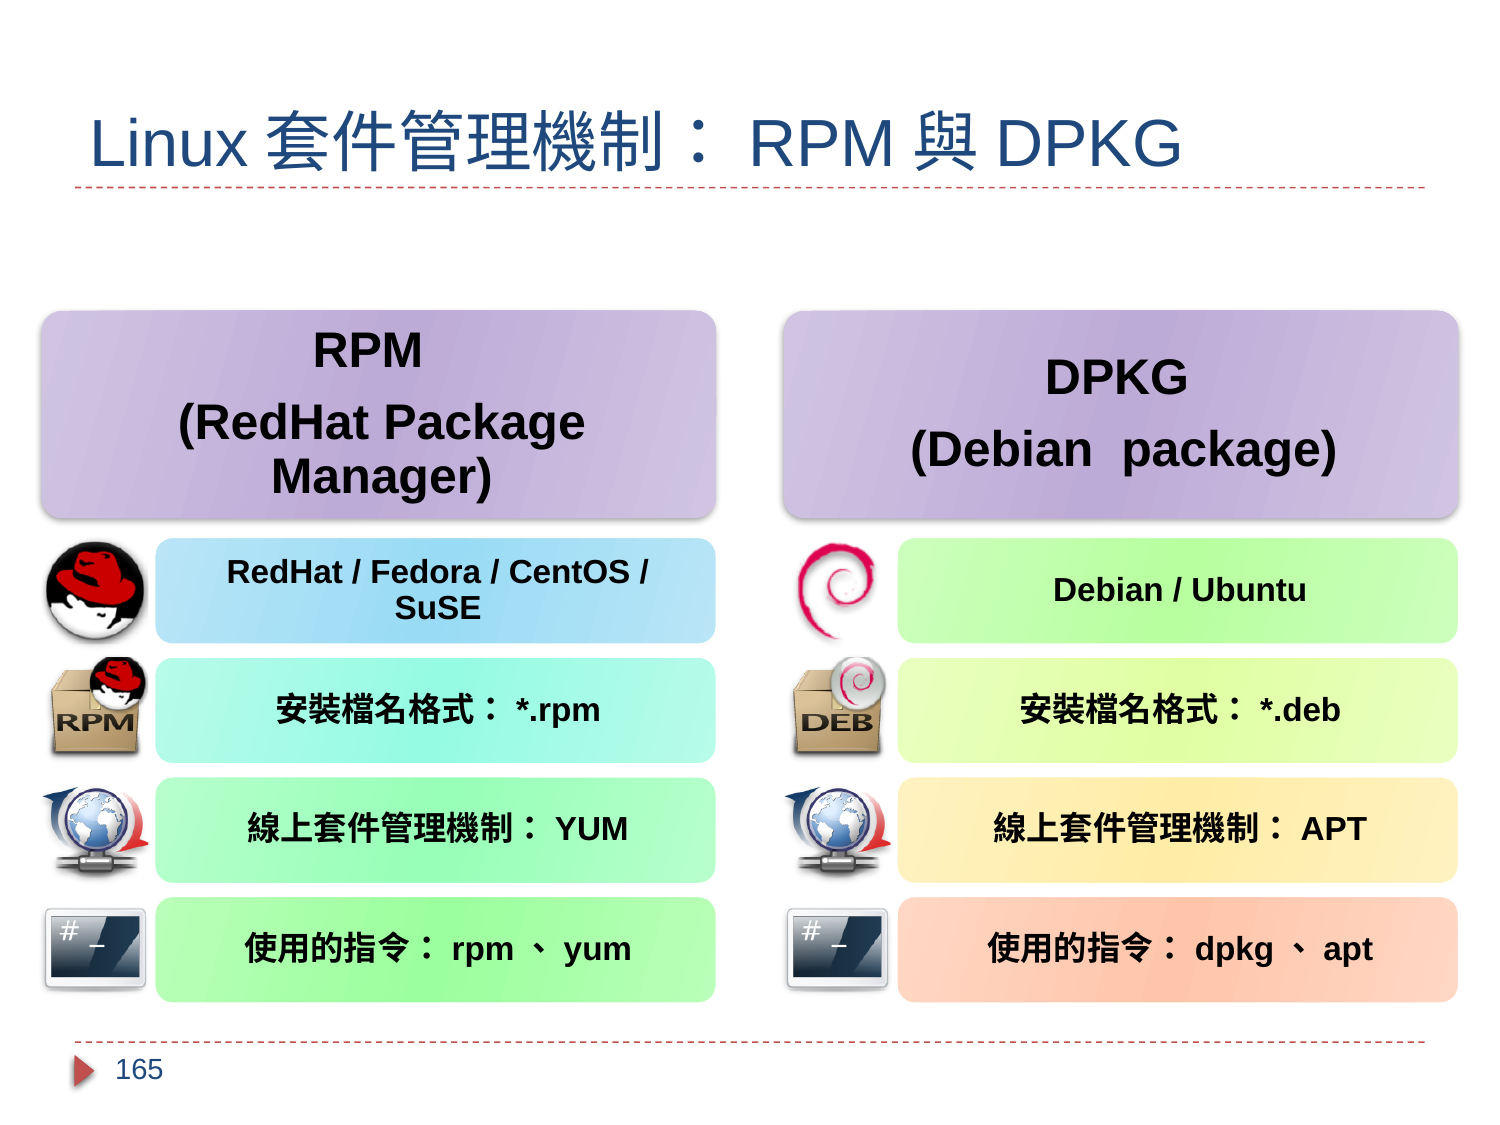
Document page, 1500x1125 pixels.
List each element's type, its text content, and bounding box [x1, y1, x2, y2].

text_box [41, 207, 1459, 1107]
title Linux套件管理機制：RPM與DPKG [75, 37, 1425, 188]
